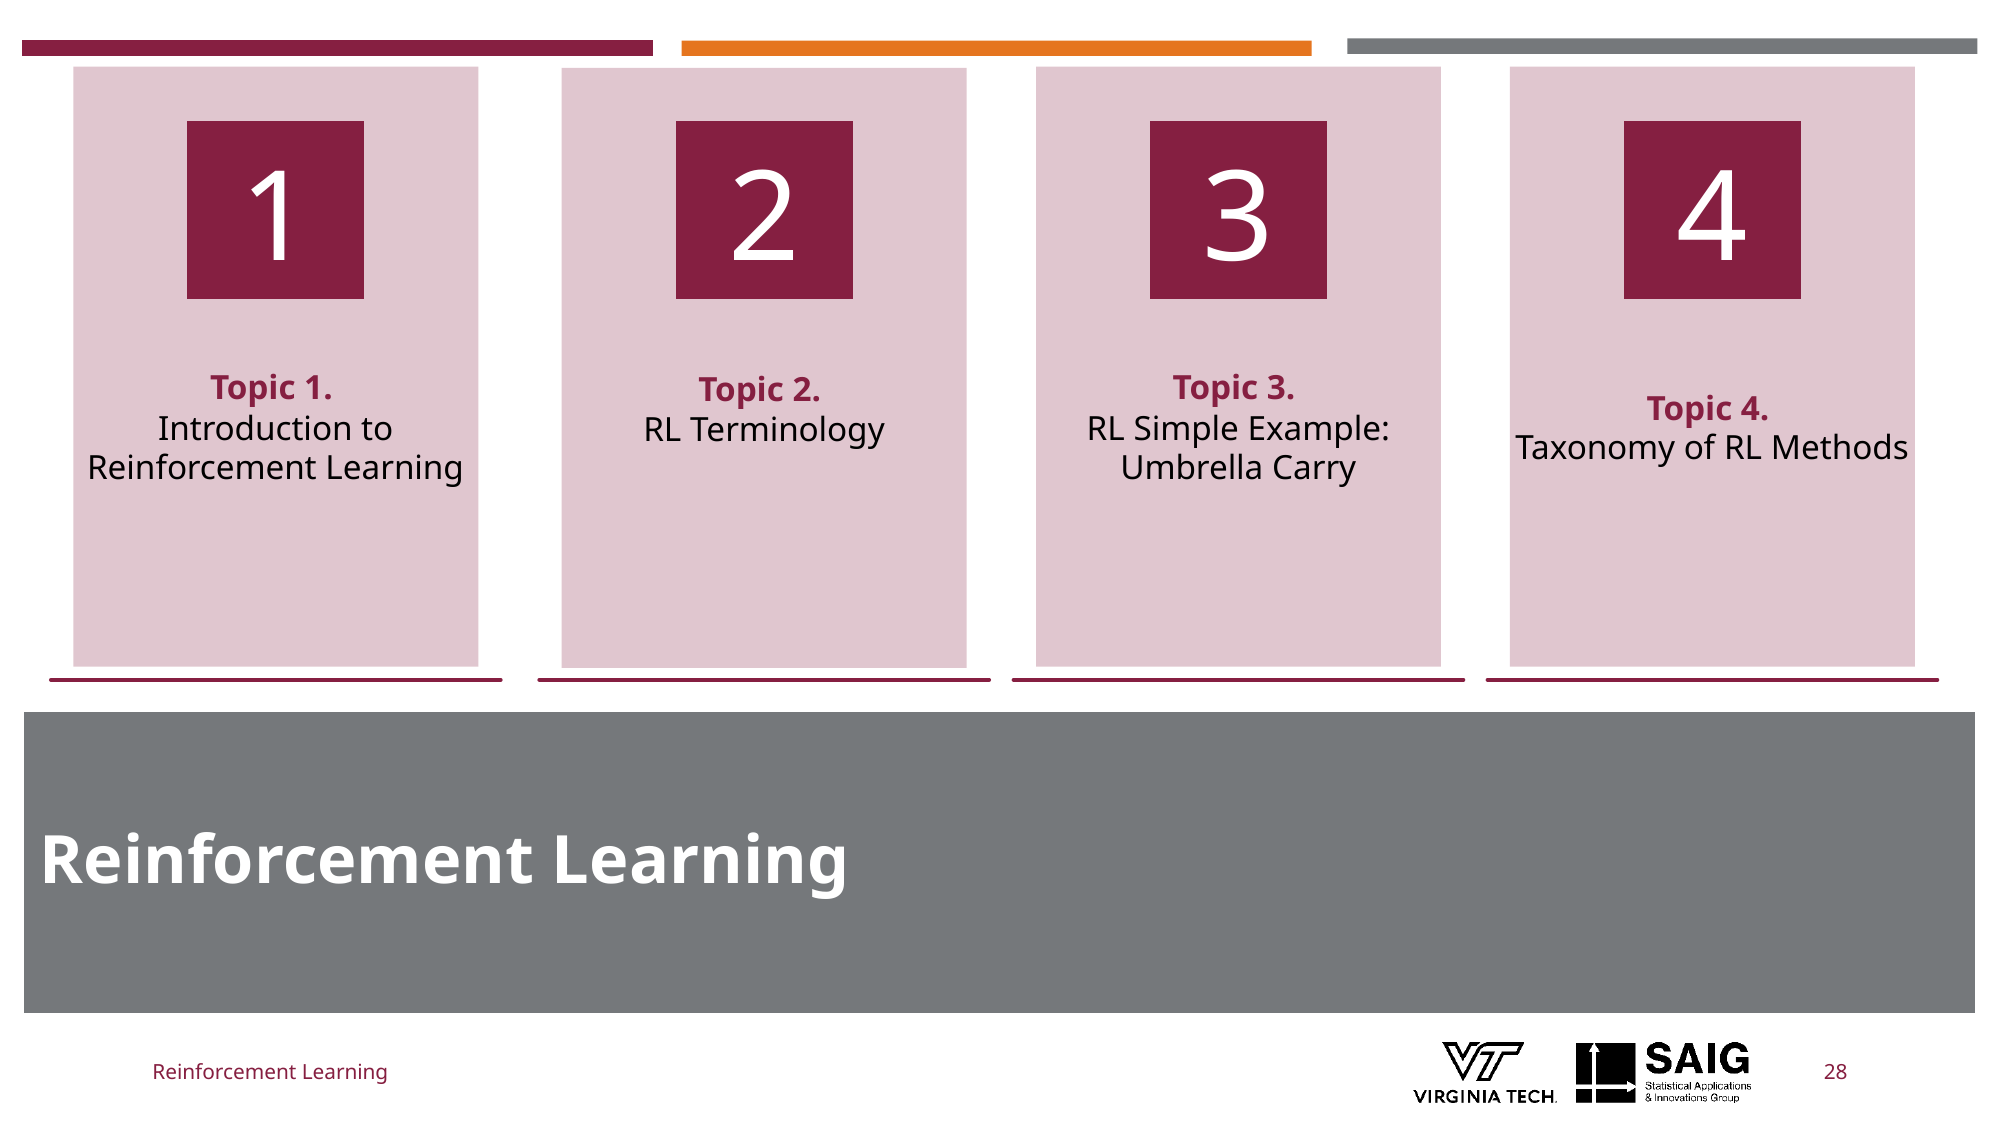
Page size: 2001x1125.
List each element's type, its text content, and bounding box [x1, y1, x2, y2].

footer Reinforcement Learning [137, 1042, 813, 1103]
list Reinforcement Learning [24, 712, 1975, 1013]
slide_number 28 [1412, 1042, 1863, 1103]
